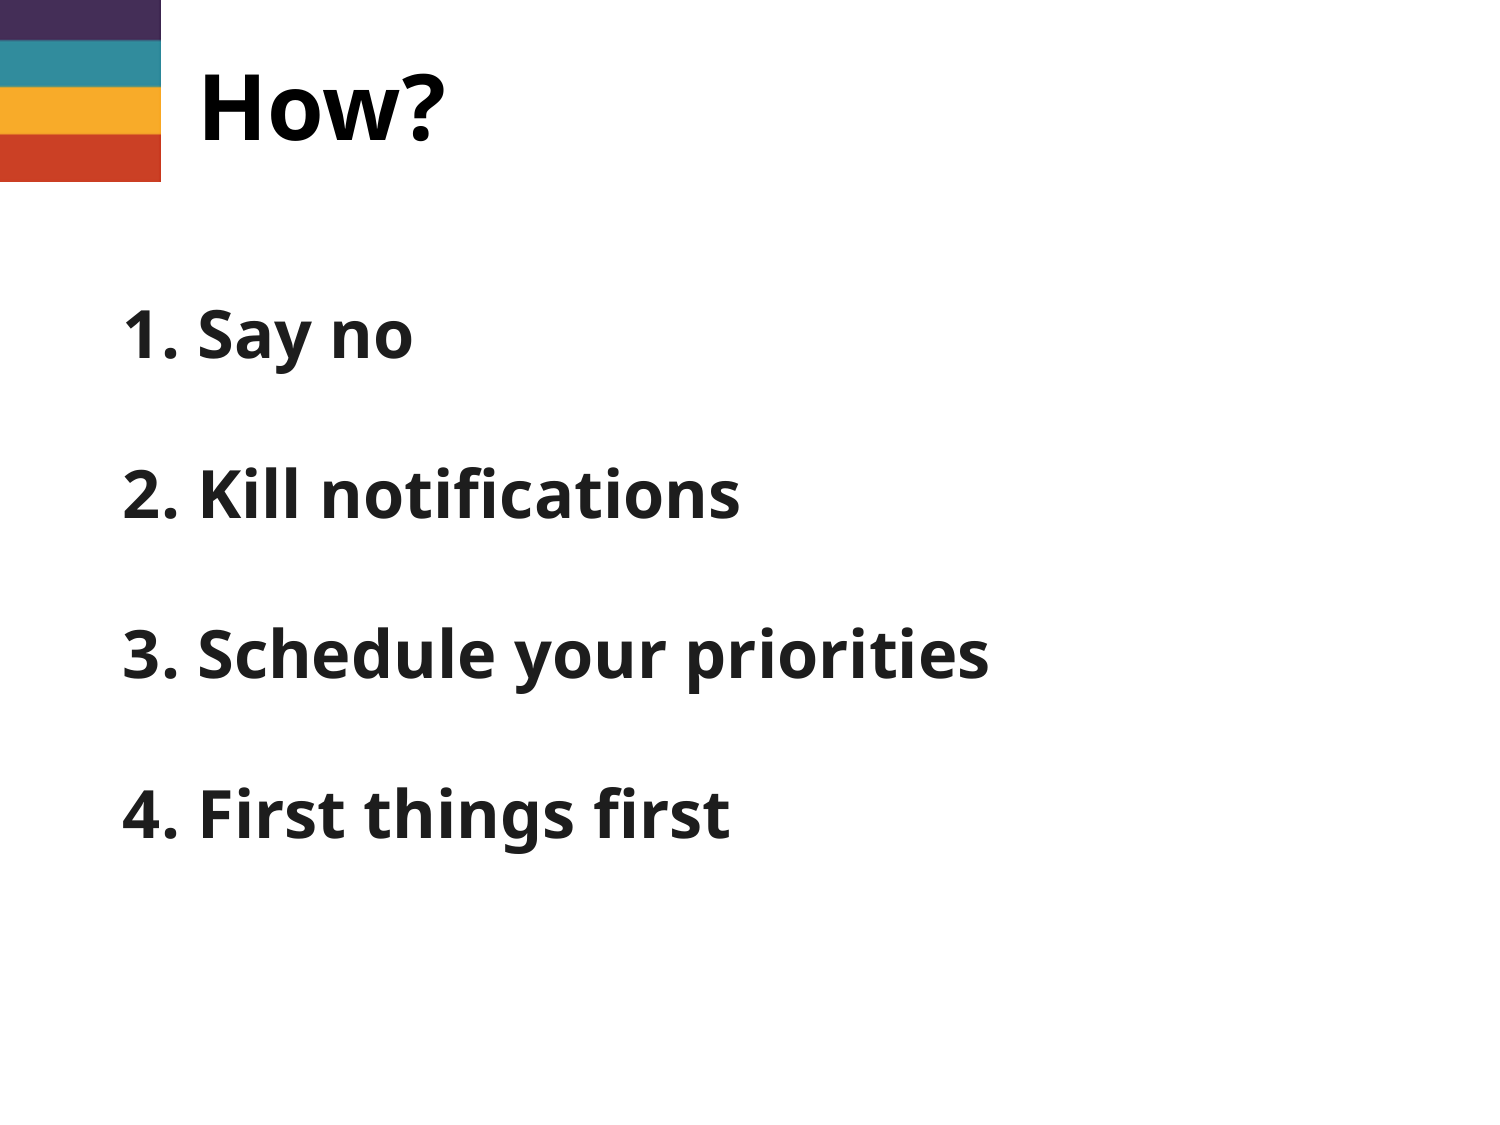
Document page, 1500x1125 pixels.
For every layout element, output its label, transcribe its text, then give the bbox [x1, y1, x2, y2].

picture [0, 0, 161, 182]
text_box 1. Say no 2. Kill notifications 3. Schedule your priorities 4. First things first [108, 284, 1448, 859]
text_box How? [186, 2, 1481, 220]
